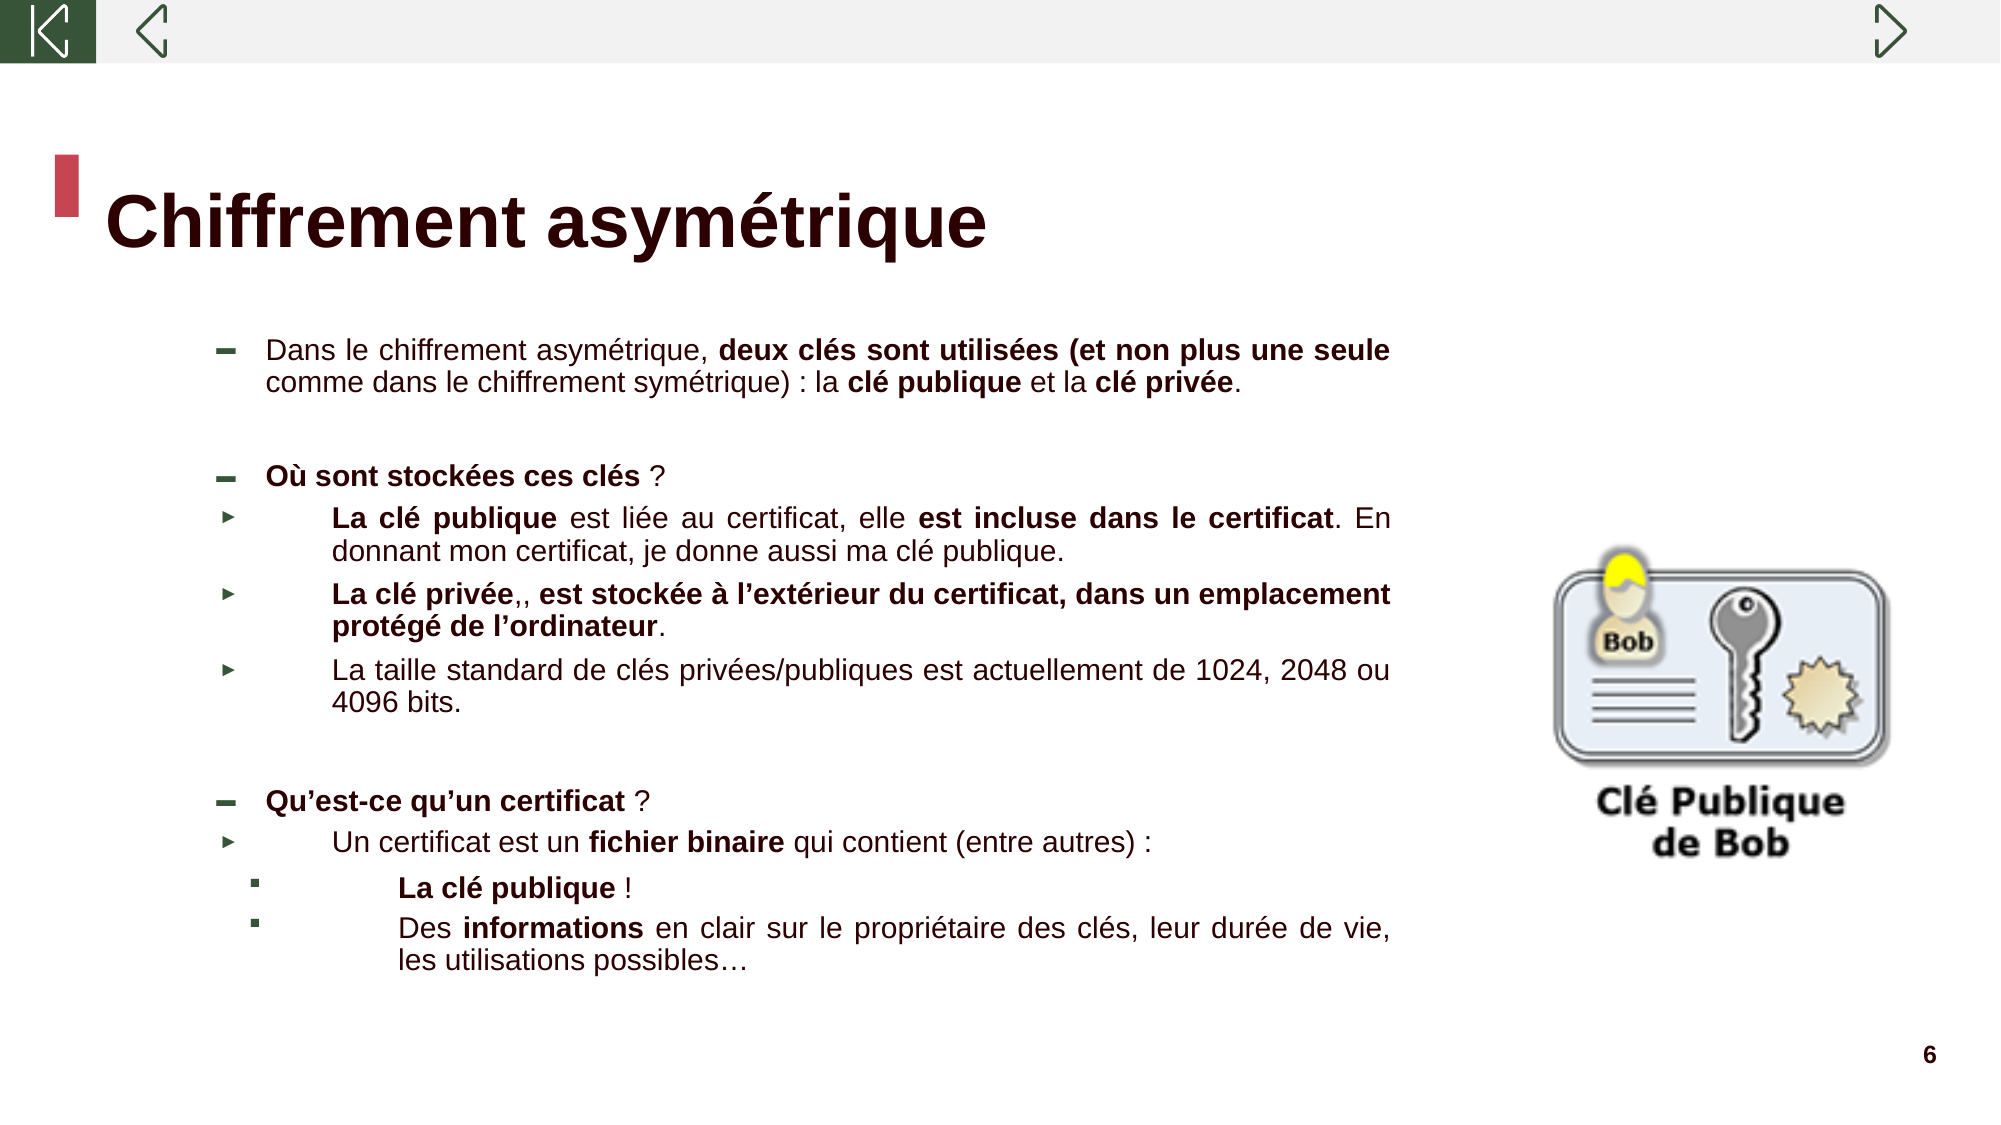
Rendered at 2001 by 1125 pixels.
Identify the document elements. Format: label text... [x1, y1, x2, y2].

list Dans le chiffrement asymétrique, deux clés sont utilisées (et non plus une seule comme dans le chiffrement symétrique) : la clé publique et la clé privée. Où sont stockées ces clés ? La clé publique est liée au certificat, elle est incluse dans le certificat. En donnant mon certificat, je donne aussi ma clé publique. La clé privée,, est stockée à l’extérieur du certificat, dans un emplacement protégé de l’ordinateur. La taille standard de clés privées/publiques est actuellement de 1024, 2048 ou 4096 bits. Qu’est-ce qu’un certificat ? Un certificat est un fichier binaire qui contient (entre autres) : La clé publique ! Des informations en clair sur le propriétaire des clés, leur durée de vie, les utilisations possibles… [201, 326, 1407, 998]
picture [1875, 4, 1907, 58]
slide_number 6 [1872, 1037, 1953, 1070]
picture [1549, 538, 1899, 893]
picture [136, 4, 167, 58]
title Chiffrement asymétrique [105, 154, 1863, 282]
picture [31, 4, 68, 58]
